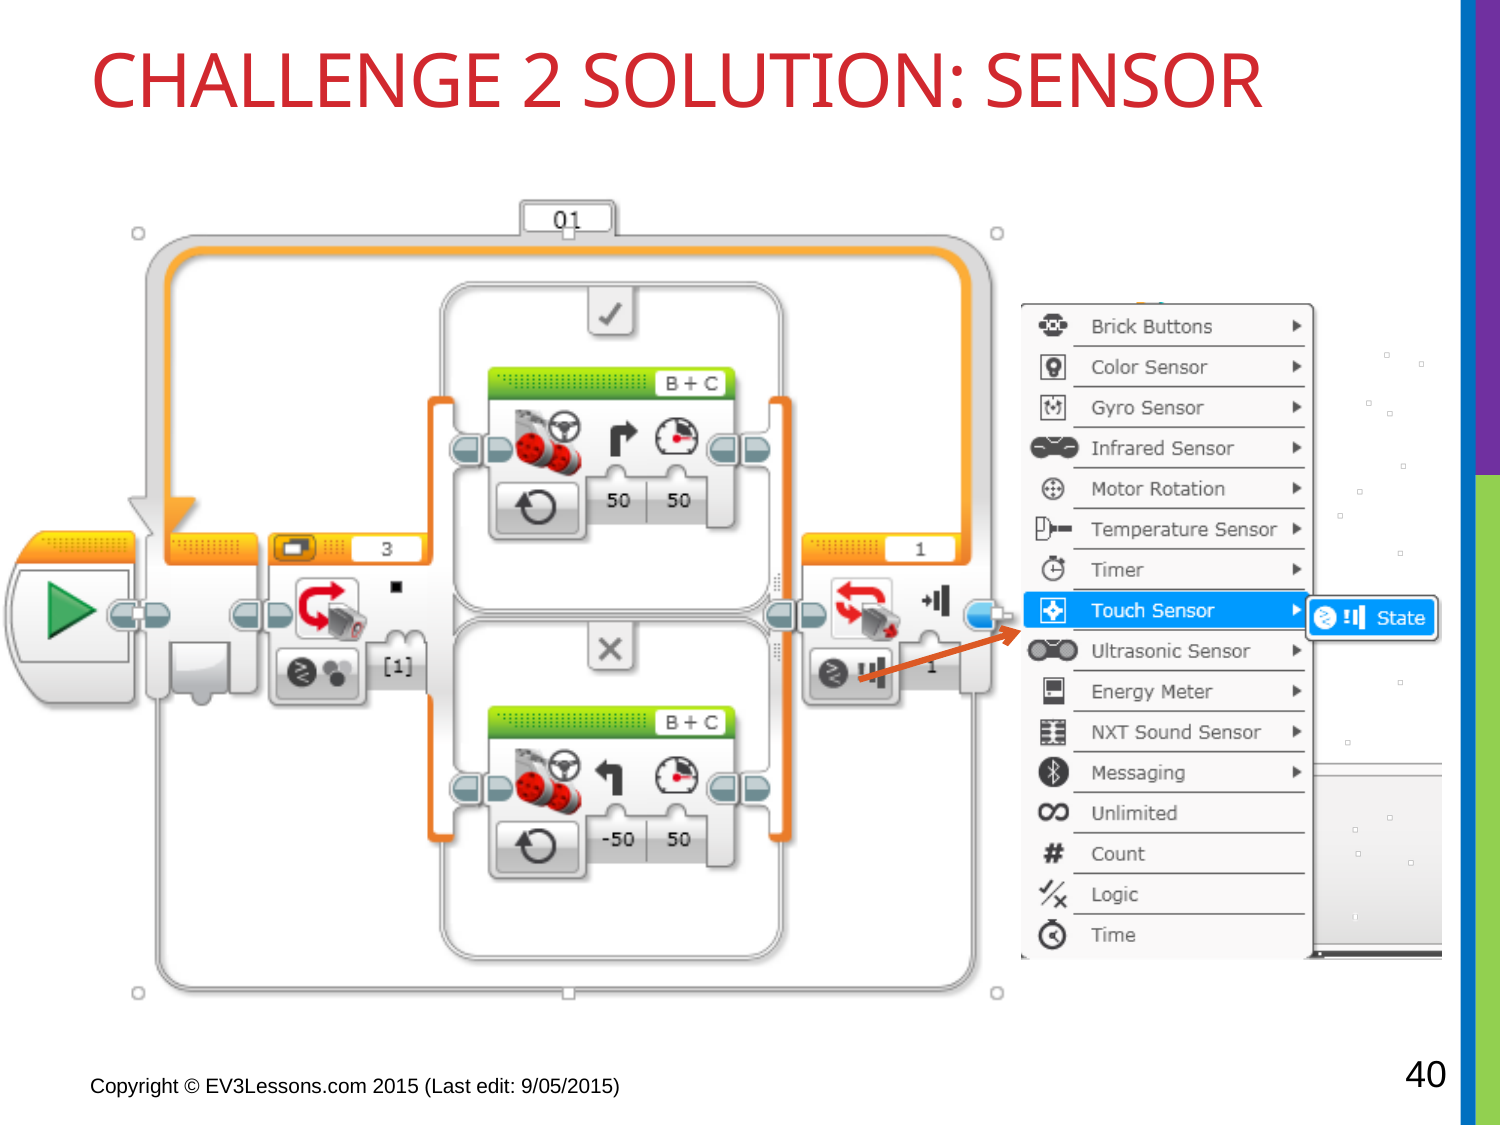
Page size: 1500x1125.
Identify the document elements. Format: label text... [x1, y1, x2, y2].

picture [1020, 301, 1442, 960]
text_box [858, 630, 1022, 681]
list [0, 193, 1032, 1003]
footer Copyright © EV3Lessons.com 2015 (Last edit: 9/05/2015) [75, 1065, 638, 1112]
title Challenge 2 SOLUTION: SEnsor [75, 25, 1428, 250]
slide_number 40 [1390, 1042, 1500, 1103]
